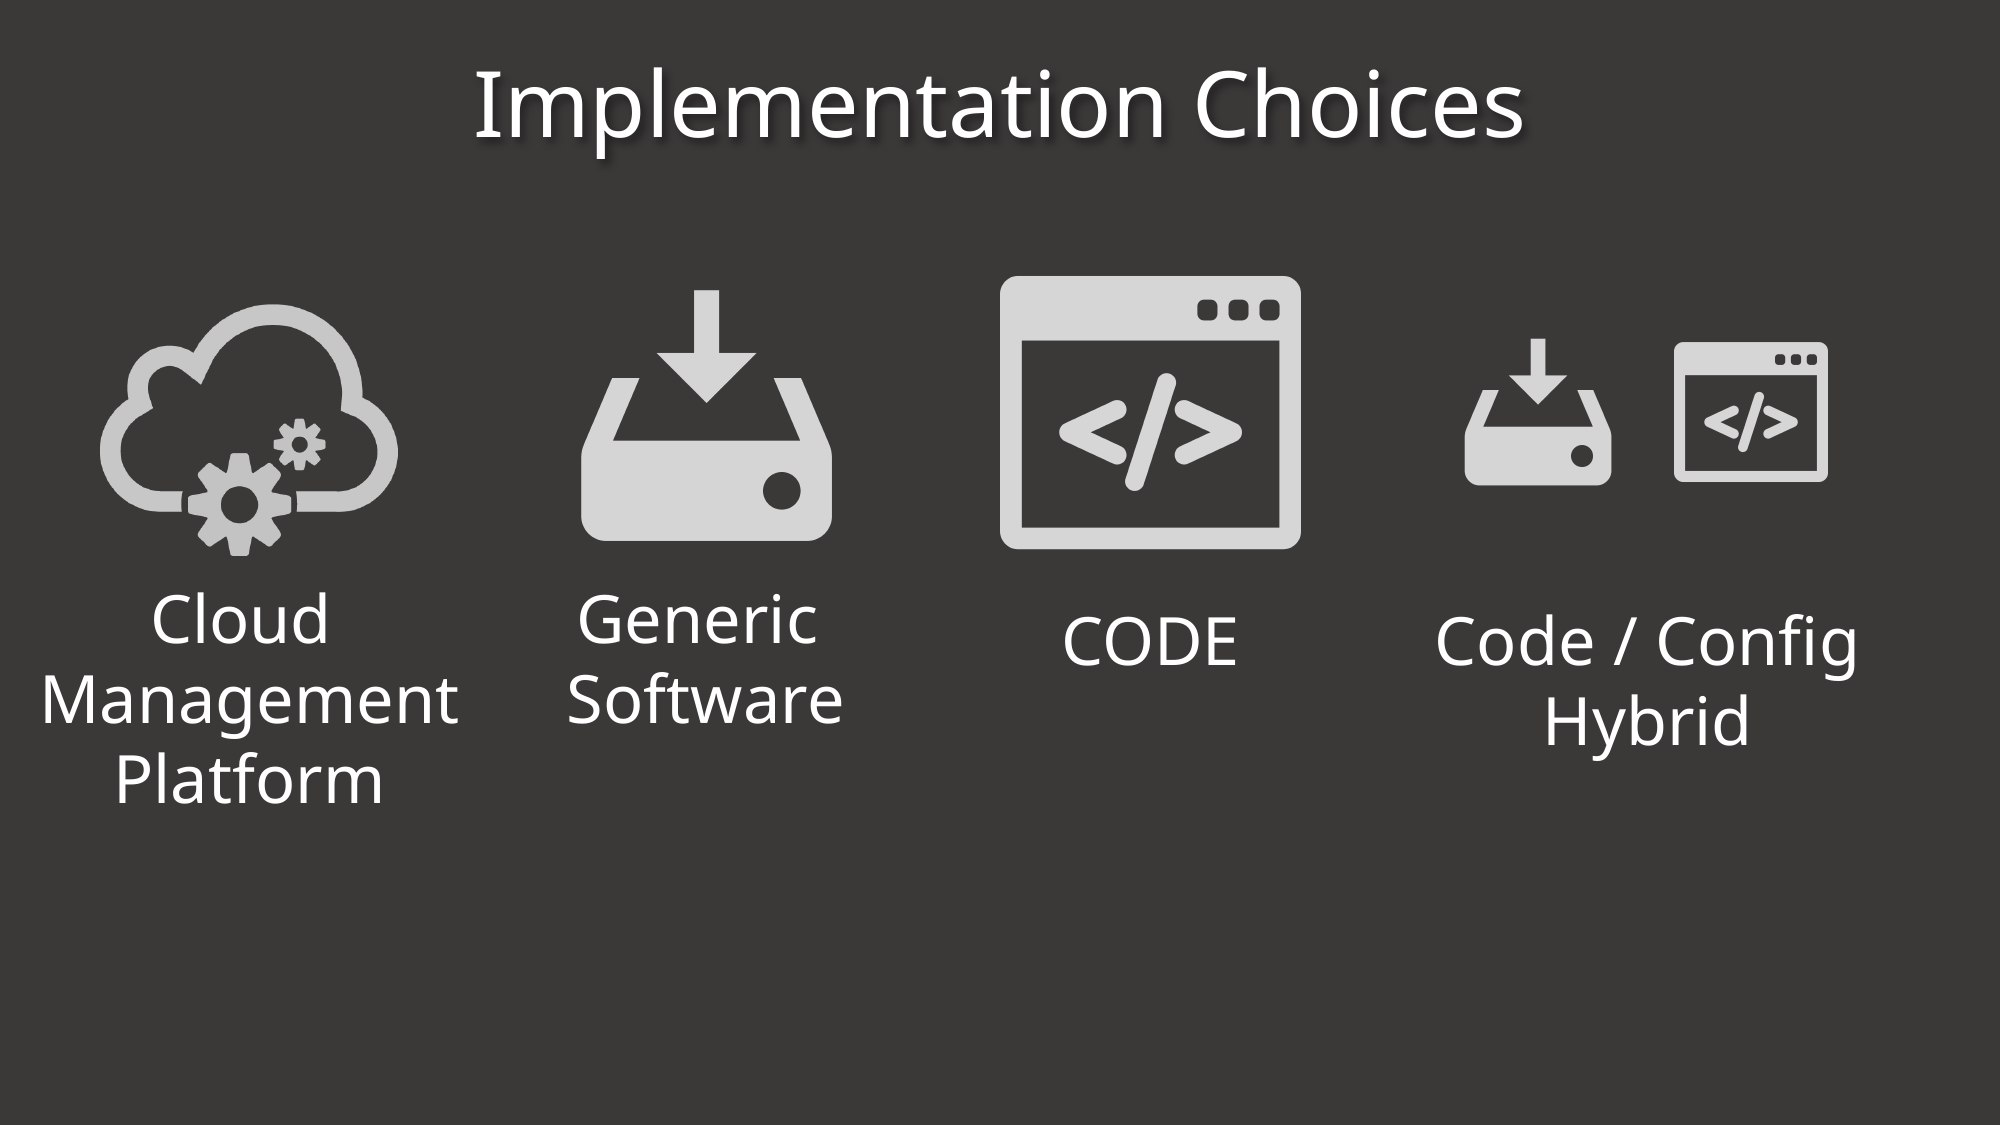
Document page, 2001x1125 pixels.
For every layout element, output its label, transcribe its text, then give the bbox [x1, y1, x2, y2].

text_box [556, 265, 857, 747]
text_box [1000, 262, 1301, 688]
picture [1450, 324, 1626, 500]
text_box Code / Config Hybrid [1419, 591, 1876, 766]
text_box Implementation Choices [0, 5, 2000, 211]
picture [1674, 335, 1828, 489]
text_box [46, 290, 453, 827]
